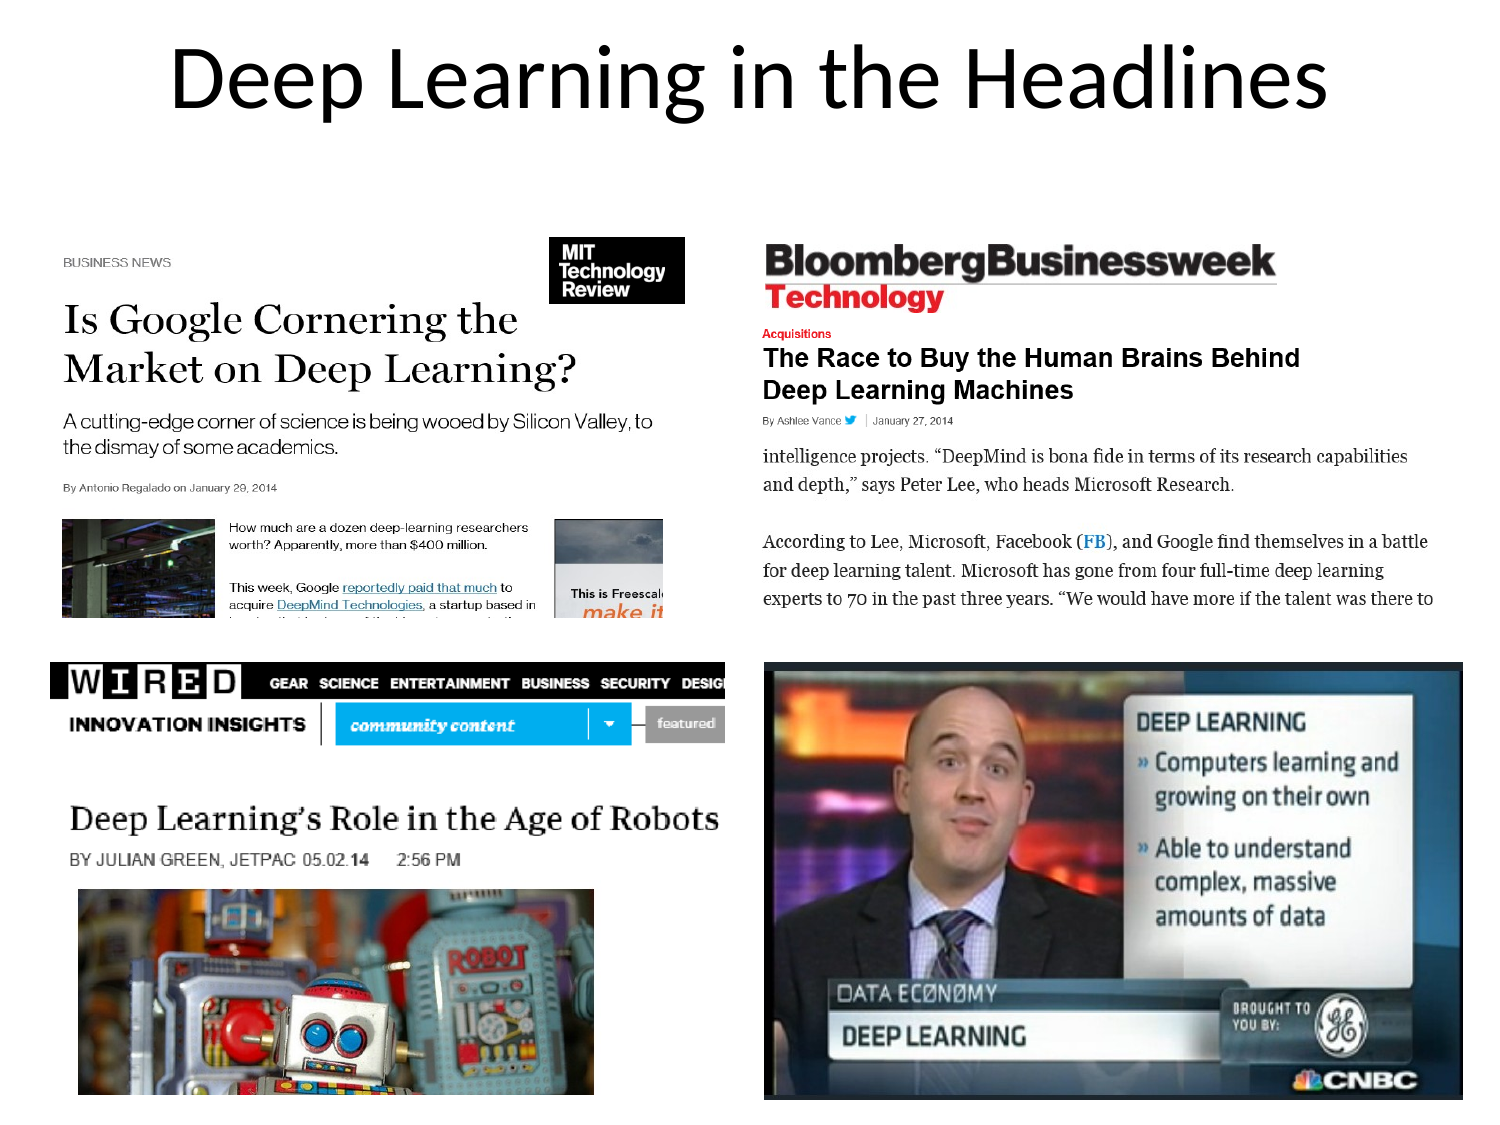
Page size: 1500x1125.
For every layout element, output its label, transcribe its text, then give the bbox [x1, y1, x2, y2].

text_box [62, 237, 686, 618]
picture [765, 244, 1277, 313]
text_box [49, 662, 726, 1095]
picture [762, 448, 1434, 608]
title Deep Learning in the Headlines [167, 14, 1333, 205]
picture [762, 328, 1299, 428]
picture [763, 662, 1463, 1101]
